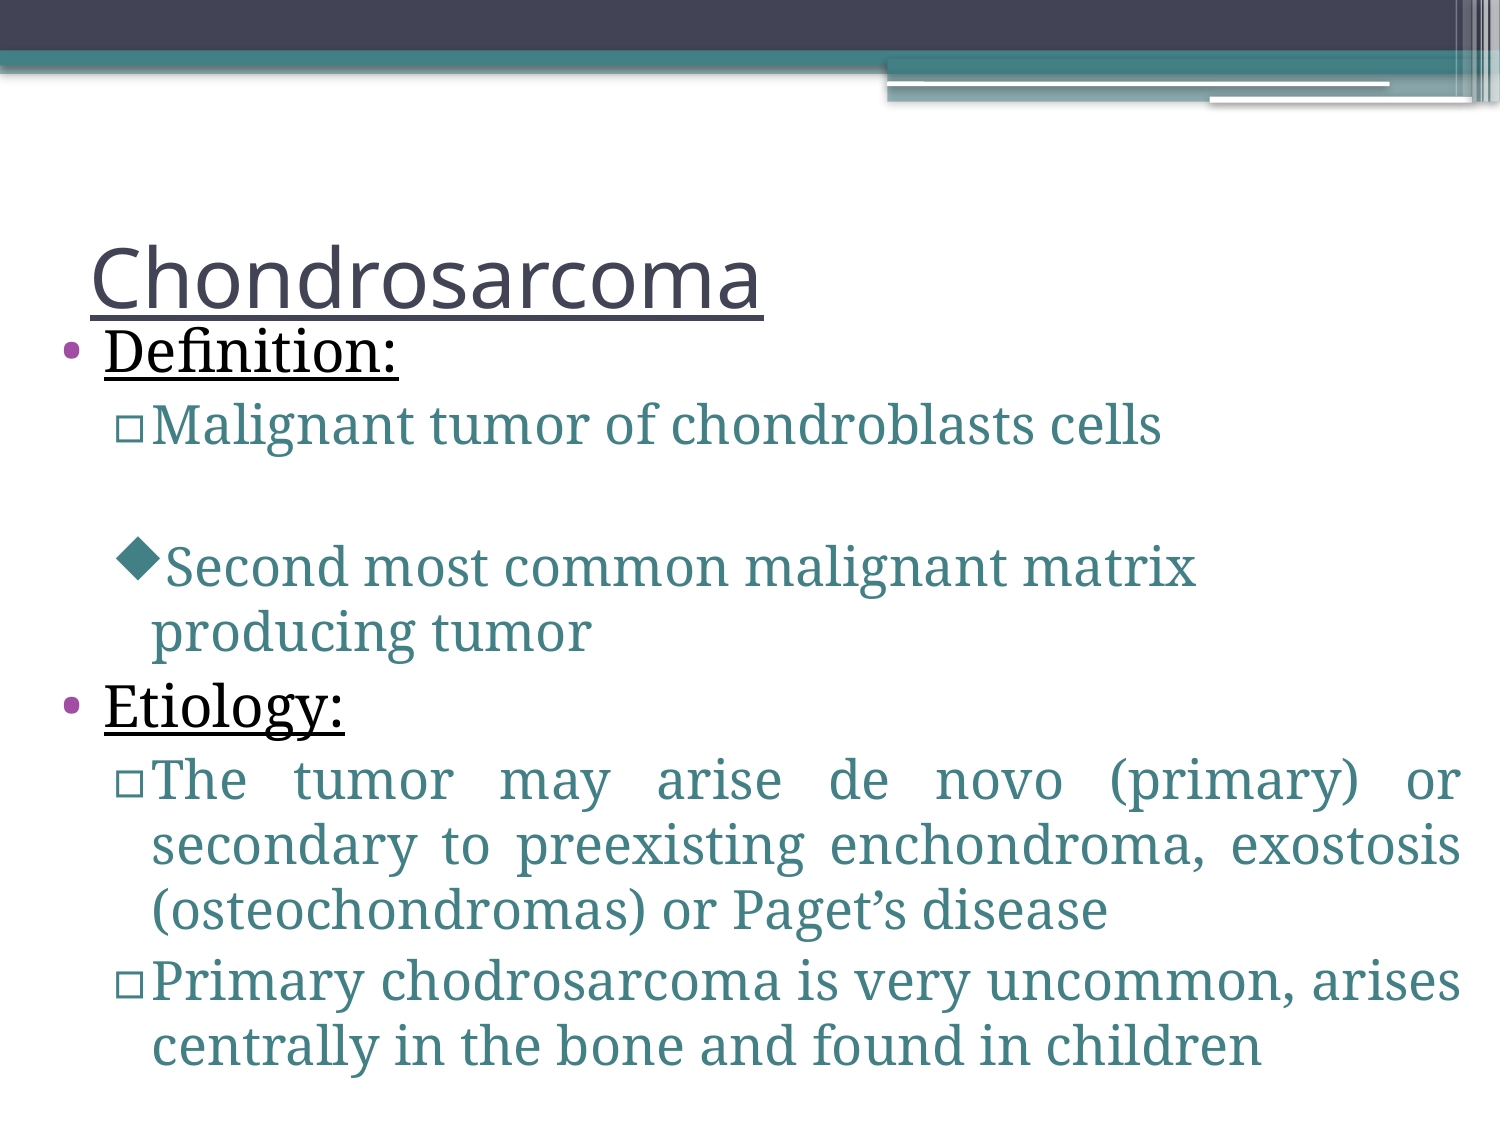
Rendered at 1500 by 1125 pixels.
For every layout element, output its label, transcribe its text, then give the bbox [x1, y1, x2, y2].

list Definition: Malignant tumor of chondroblasts cells Second most common malignant matrix producing tumor Etiology: The tumor may arise de novo (primary) or secondary to preexisting enchondroma, exostosis (osteochondromas) or Paget’s disease Primary chodrosarcoma is very uncommon, arises centrally in the bone and found in children [28, 306, 1479, 1091]
title Chondrosarcoma [75, 187, 1425, 306]
